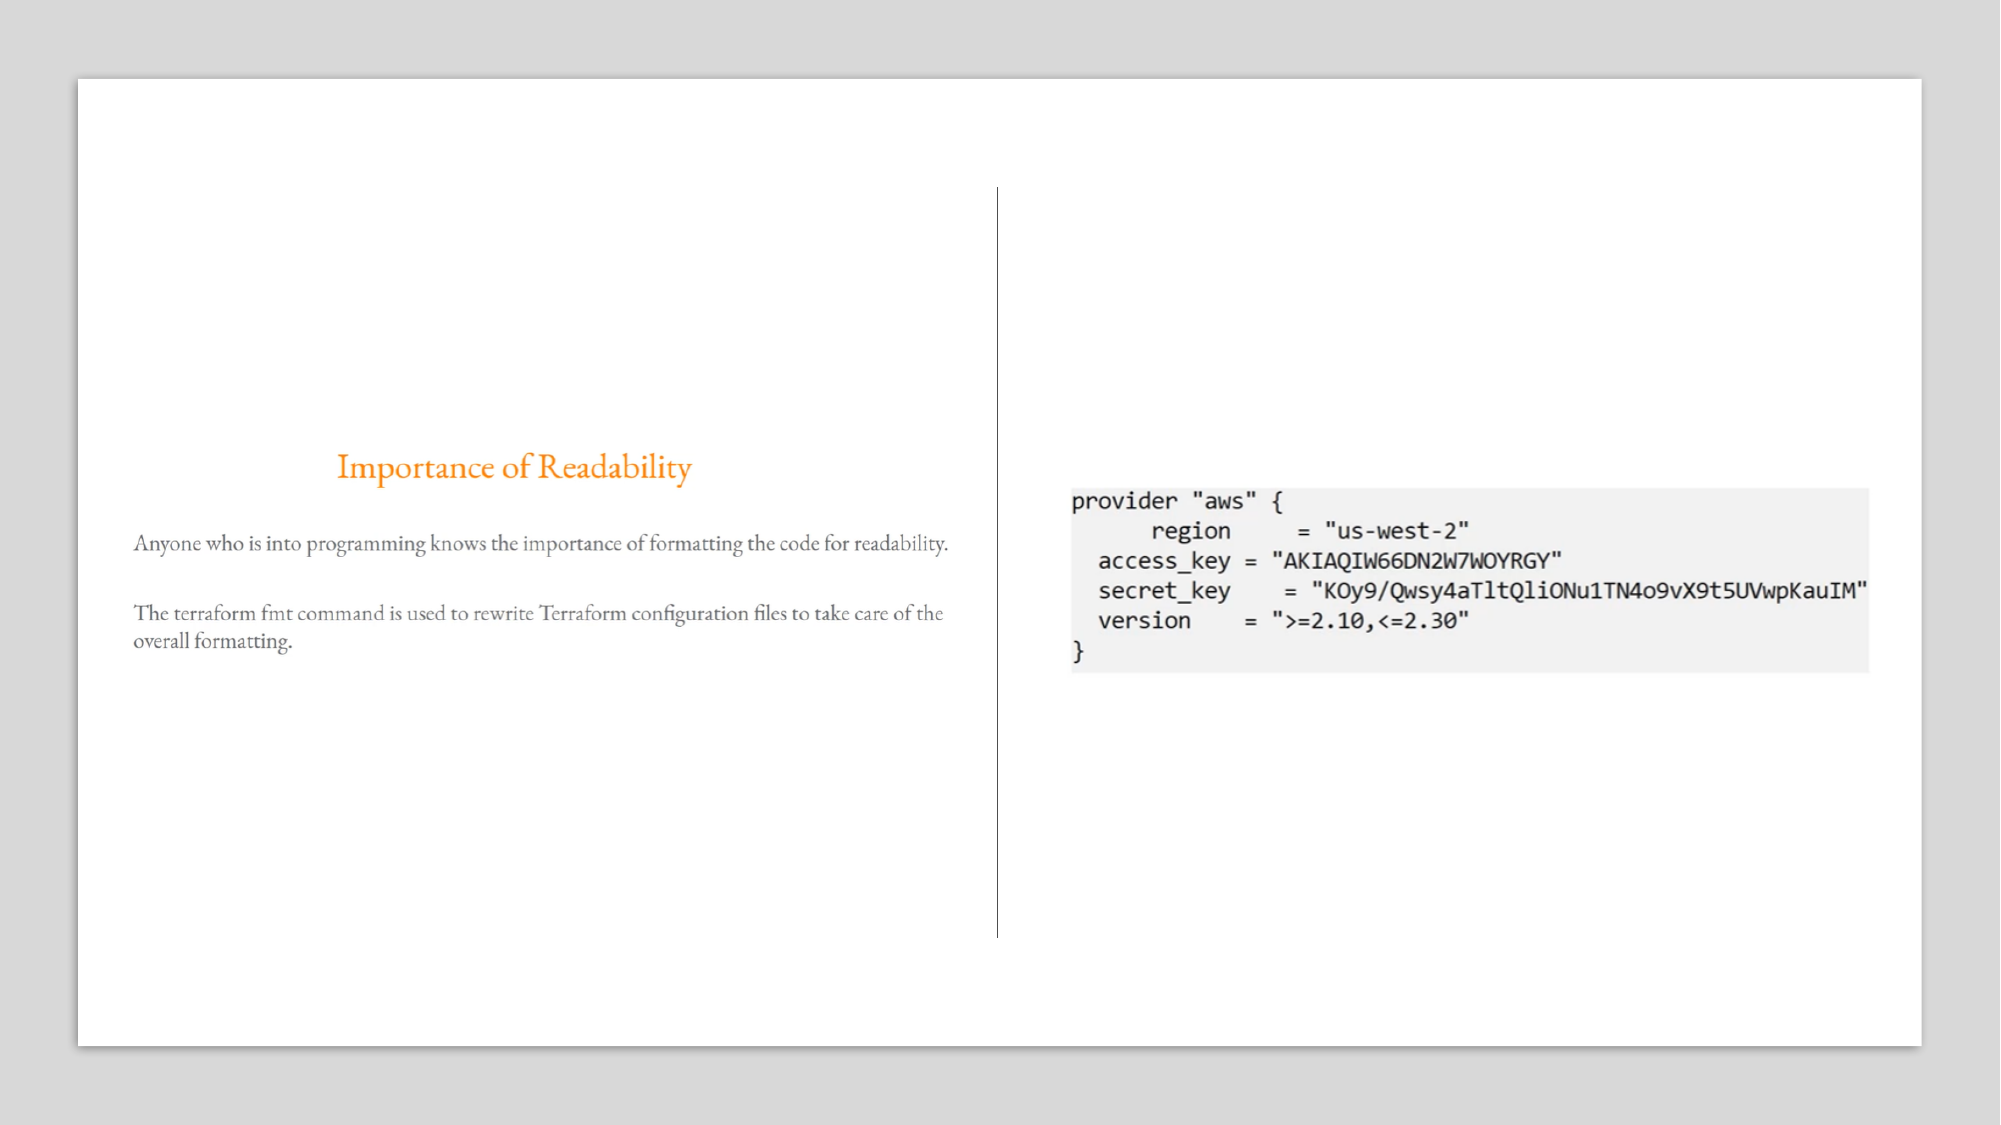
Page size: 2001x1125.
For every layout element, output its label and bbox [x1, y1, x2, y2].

picture [105, 441, 975, 683]
text_box [77, 78, 1923, 1047]
picture [1025, 435, 1895, 690]
text_box [0, 0, 2000, 1125]
